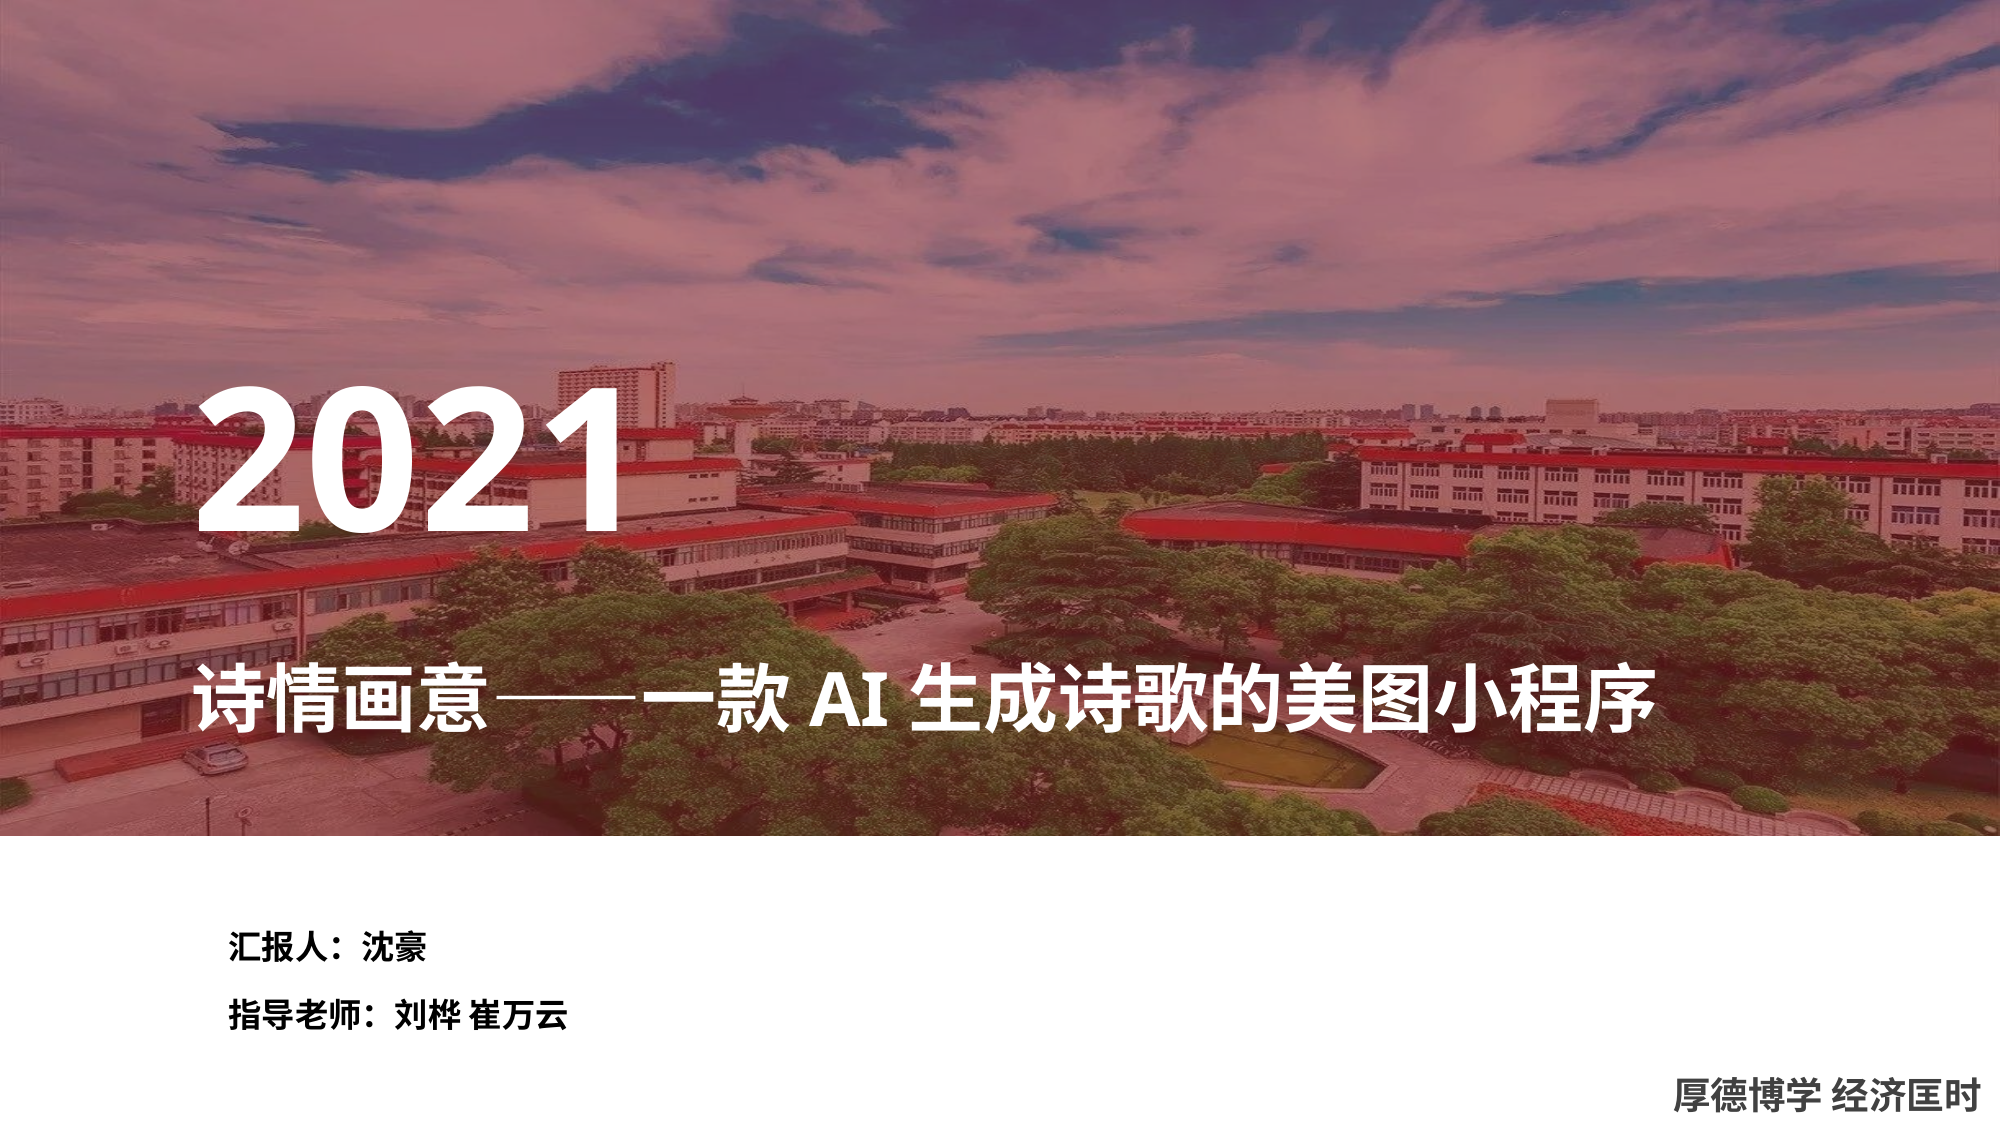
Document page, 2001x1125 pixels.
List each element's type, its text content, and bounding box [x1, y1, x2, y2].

text_box 厚德博学 经济匡时 [1658, 1041, 2000, 1125]
text_box 汇报人：沈豪 [214, 898, 613, 974]
picture [0, 0, 2000, 836]
text_box 指导老师：刘桦 崔万云 [214, 967, 589, 1042]
